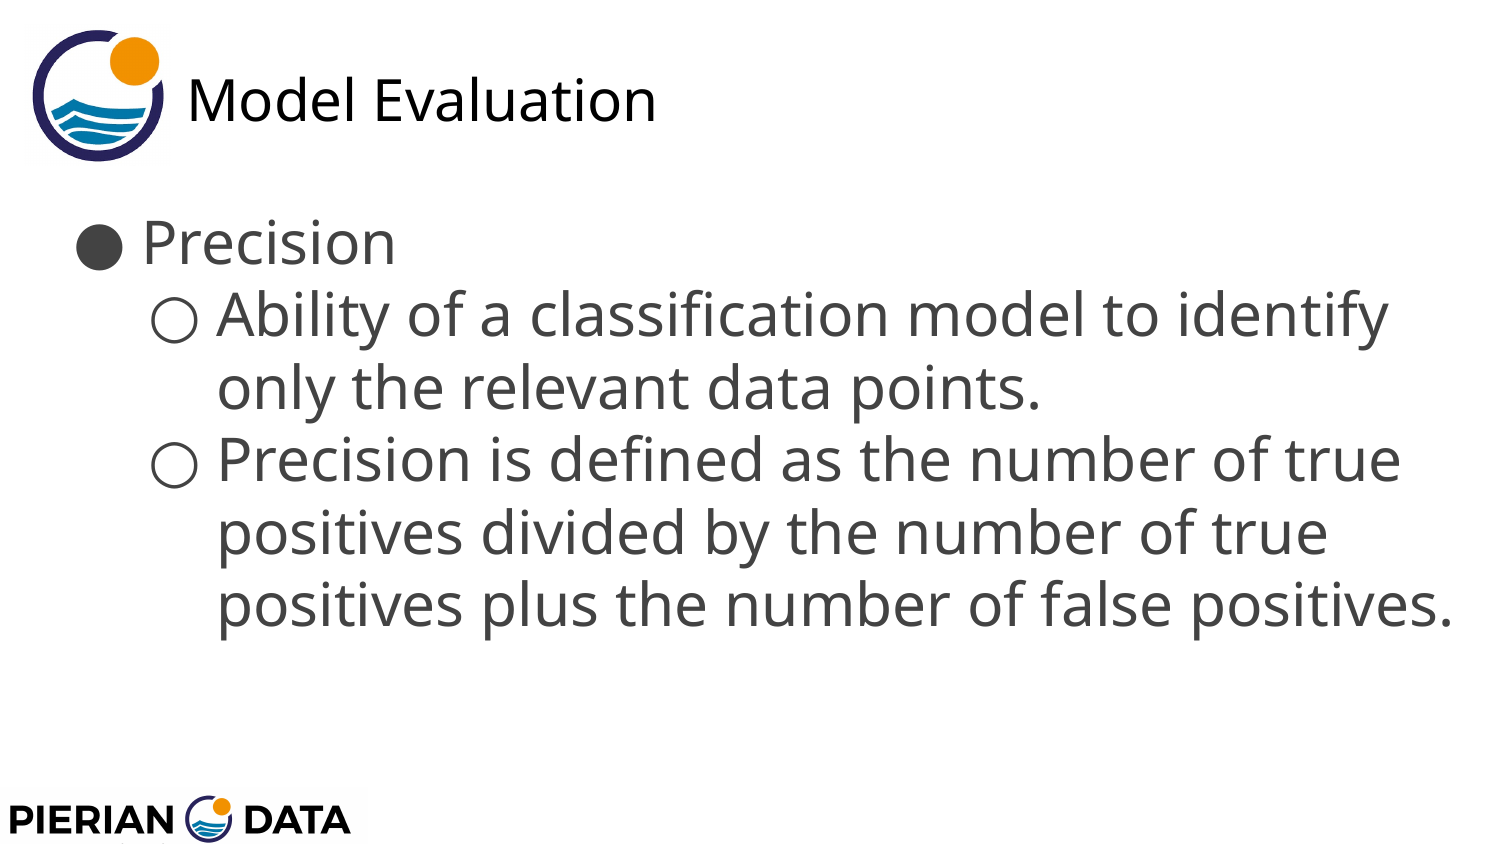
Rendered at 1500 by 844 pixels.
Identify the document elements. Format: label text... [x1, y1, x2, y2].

picture [0, 787, 368, 844]
list Precision Ability of a classification model to identify only the relevant data points. Precision is defined as the number of true positives divided by the number of true positives plus the number of false positives. [51, 189, 1476, 750]
title Model Evaluation [176, 48, 1449, 143]
picture [24, 24, 172, 167]
